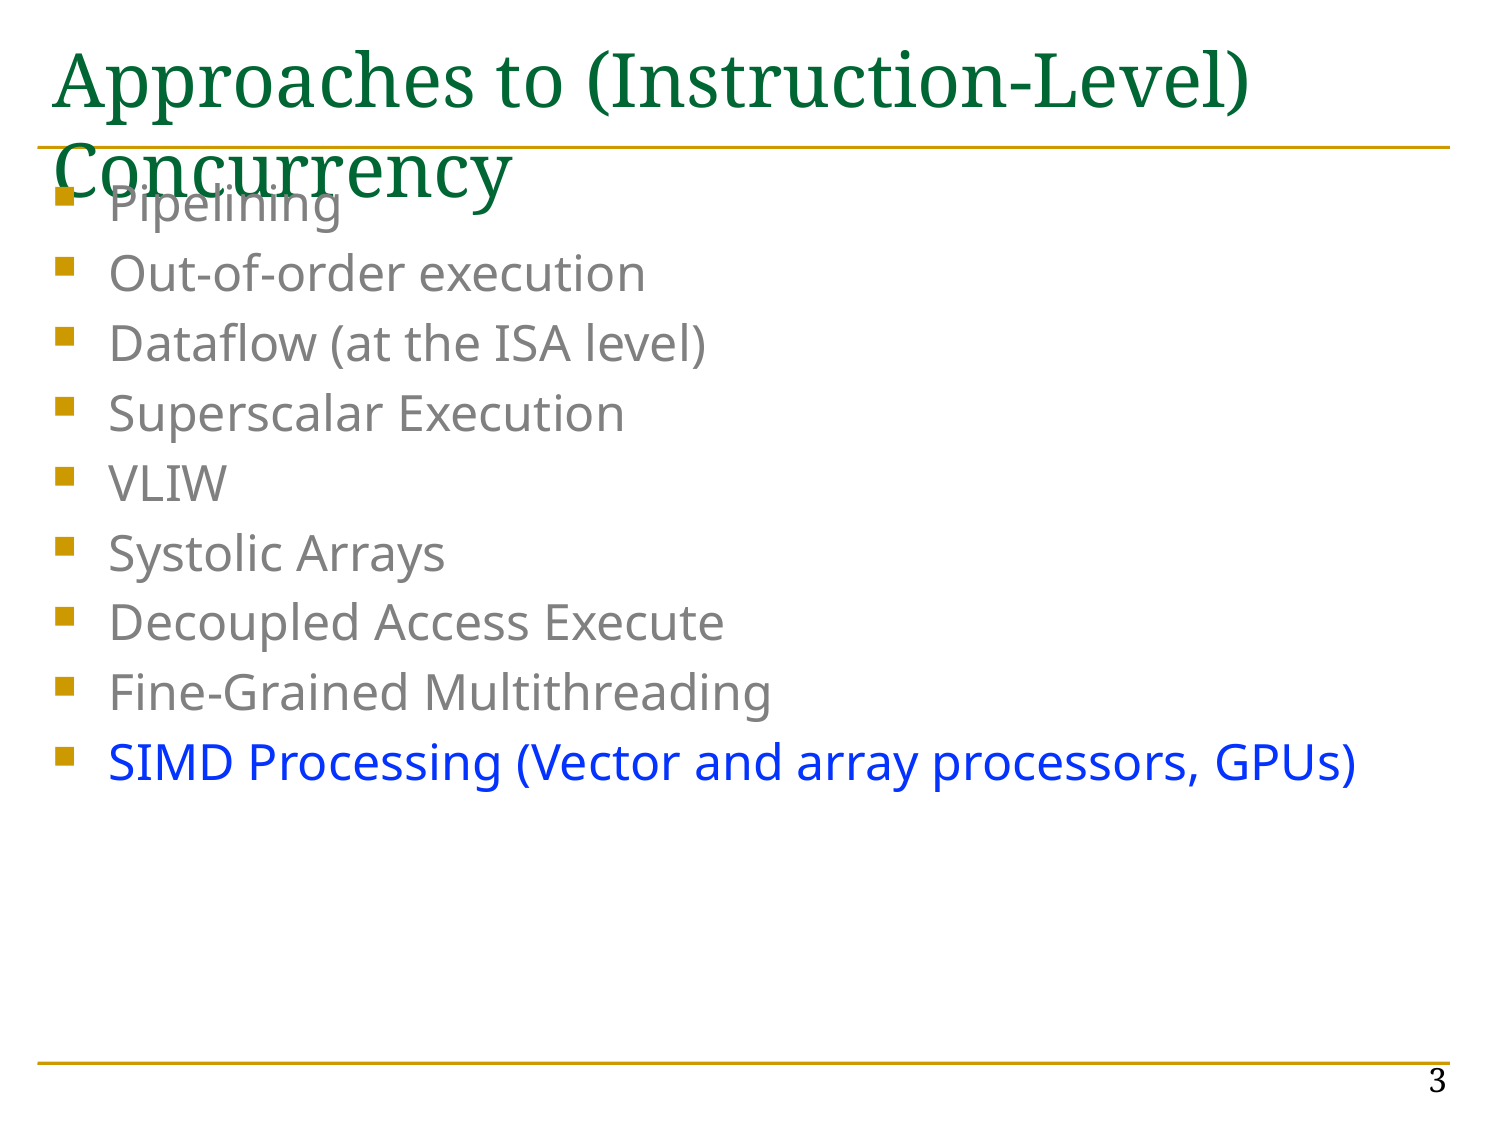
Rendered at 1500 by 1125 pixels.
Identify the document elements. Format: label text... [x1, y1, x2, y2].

title Approaches to (Instruction-Level) Concurrency [37, 24, 1500, 200]
list Pipelining Out-of-order execution Dataflow (at the ISA level) Superscalar Execution VLIW Systolic Arrays Decoupled Access Execute Fine-Grained Multithreading SIMD Processing (Vector and array processors, GPUs) [37, 163, 1450, 1016]
slide_number 3 [1111, 1036, 1462, 1112]
